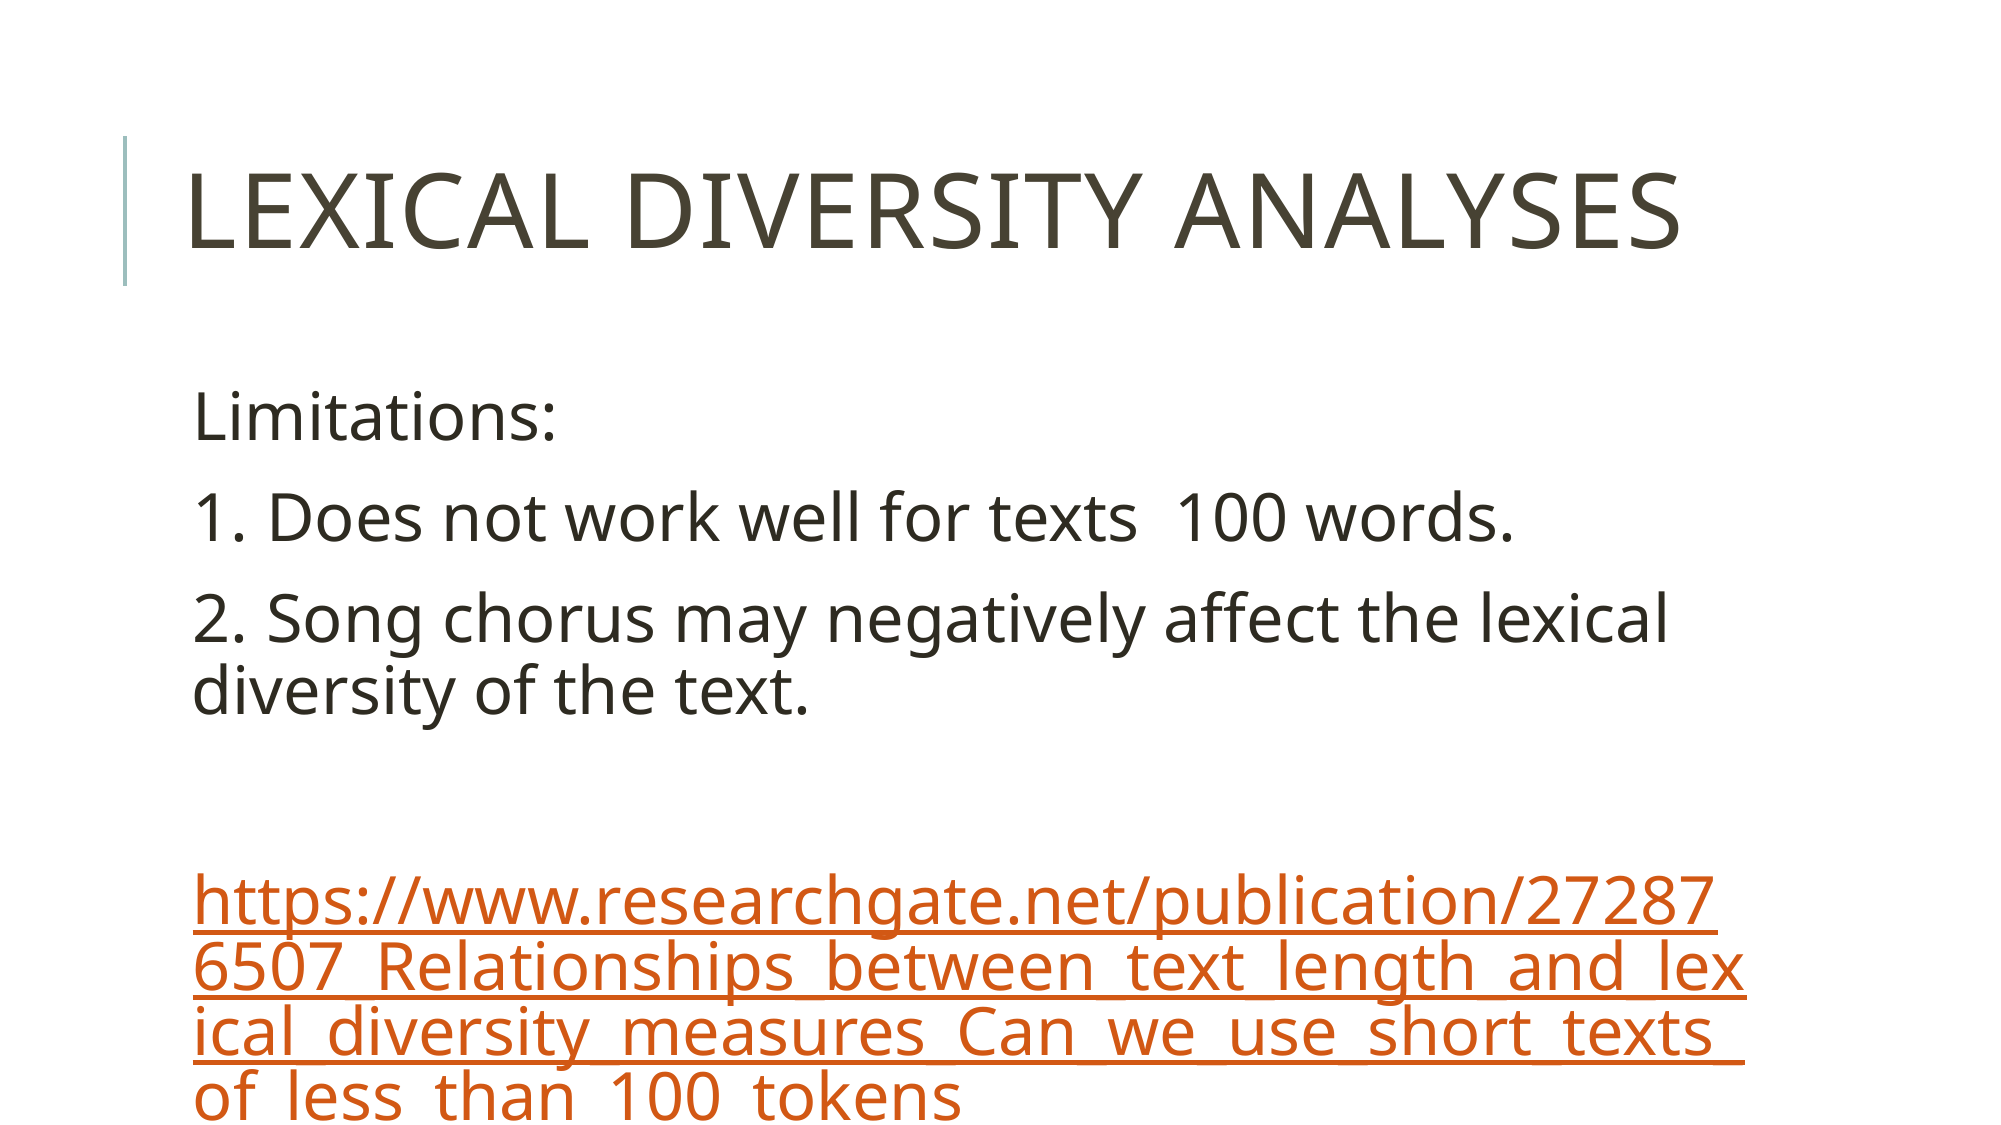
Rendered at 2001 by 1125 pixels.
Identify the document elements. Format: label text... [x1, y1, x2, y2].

title Lexical diversity analyses [168, 96, 1763, 342]
